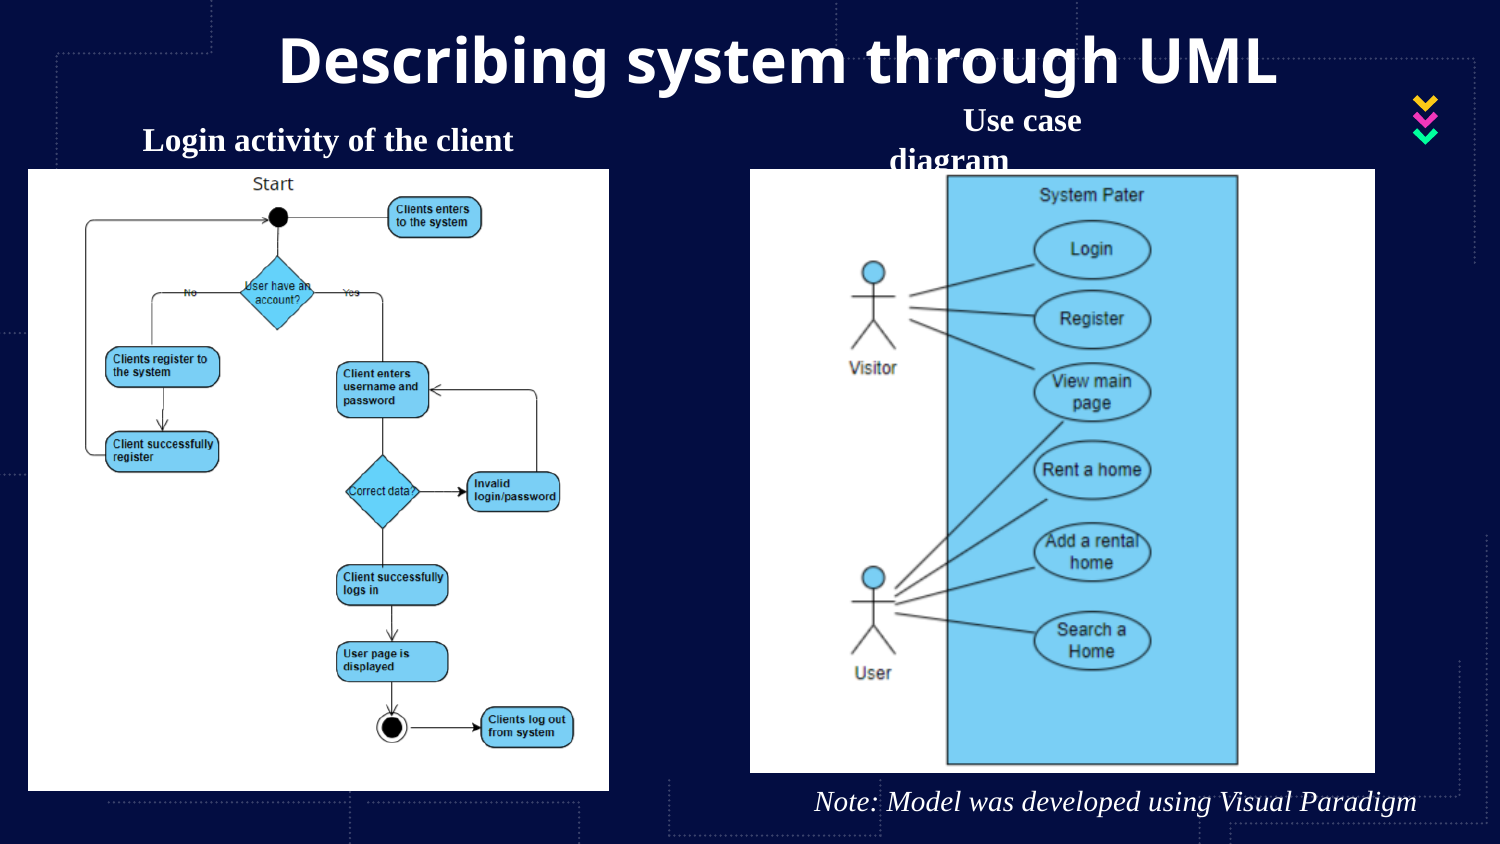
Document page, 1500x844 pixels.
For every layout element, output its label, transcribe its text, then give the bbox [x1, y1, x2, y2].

text_box Note: Model was developed using Visual Paradigm [799, 774, 1500, 825]
picture [749, 169, 1376, 774]
picture [27, 169, 609, 791]
title Describing system through UML [146, 6, 1411, 101]
text_box Use case diagram [874, 110, 1161, 166]
text_box Login activity of the client [127, 110, 874, 166]
